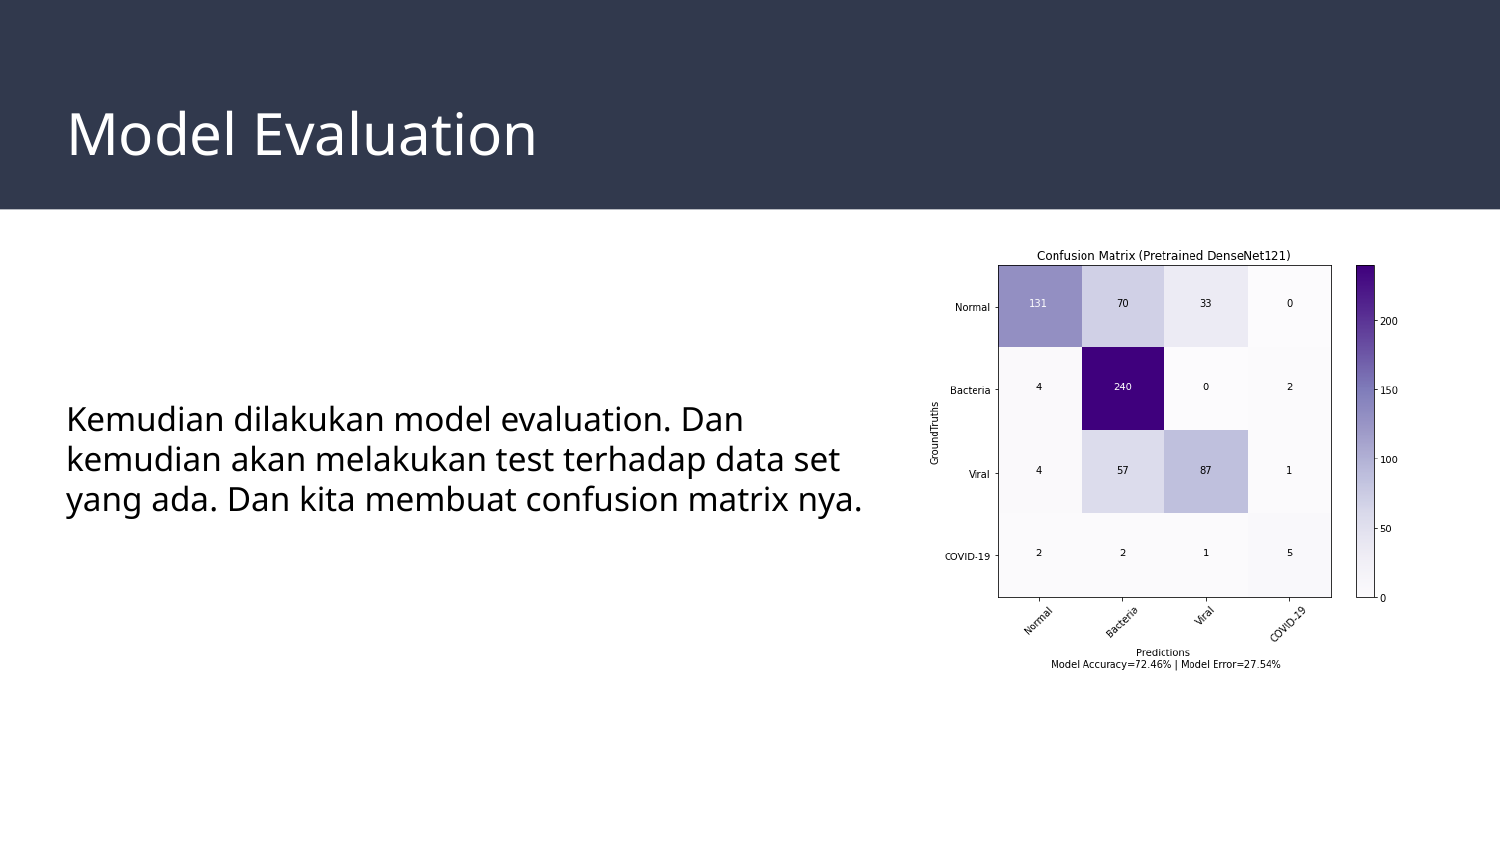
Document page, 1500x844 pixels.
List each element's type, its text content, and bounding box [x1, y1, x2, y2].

text_box Kemudian dilakukan model evaluation. Dan kemudian akan melakukan test terhadap data set yang ada. Dan kita membuat confusion matrix nya. [51, 383, 916, 533]
title Model Evaluation [51, 82, 1449, 185]
picture [923, 243, 1404, 675]
